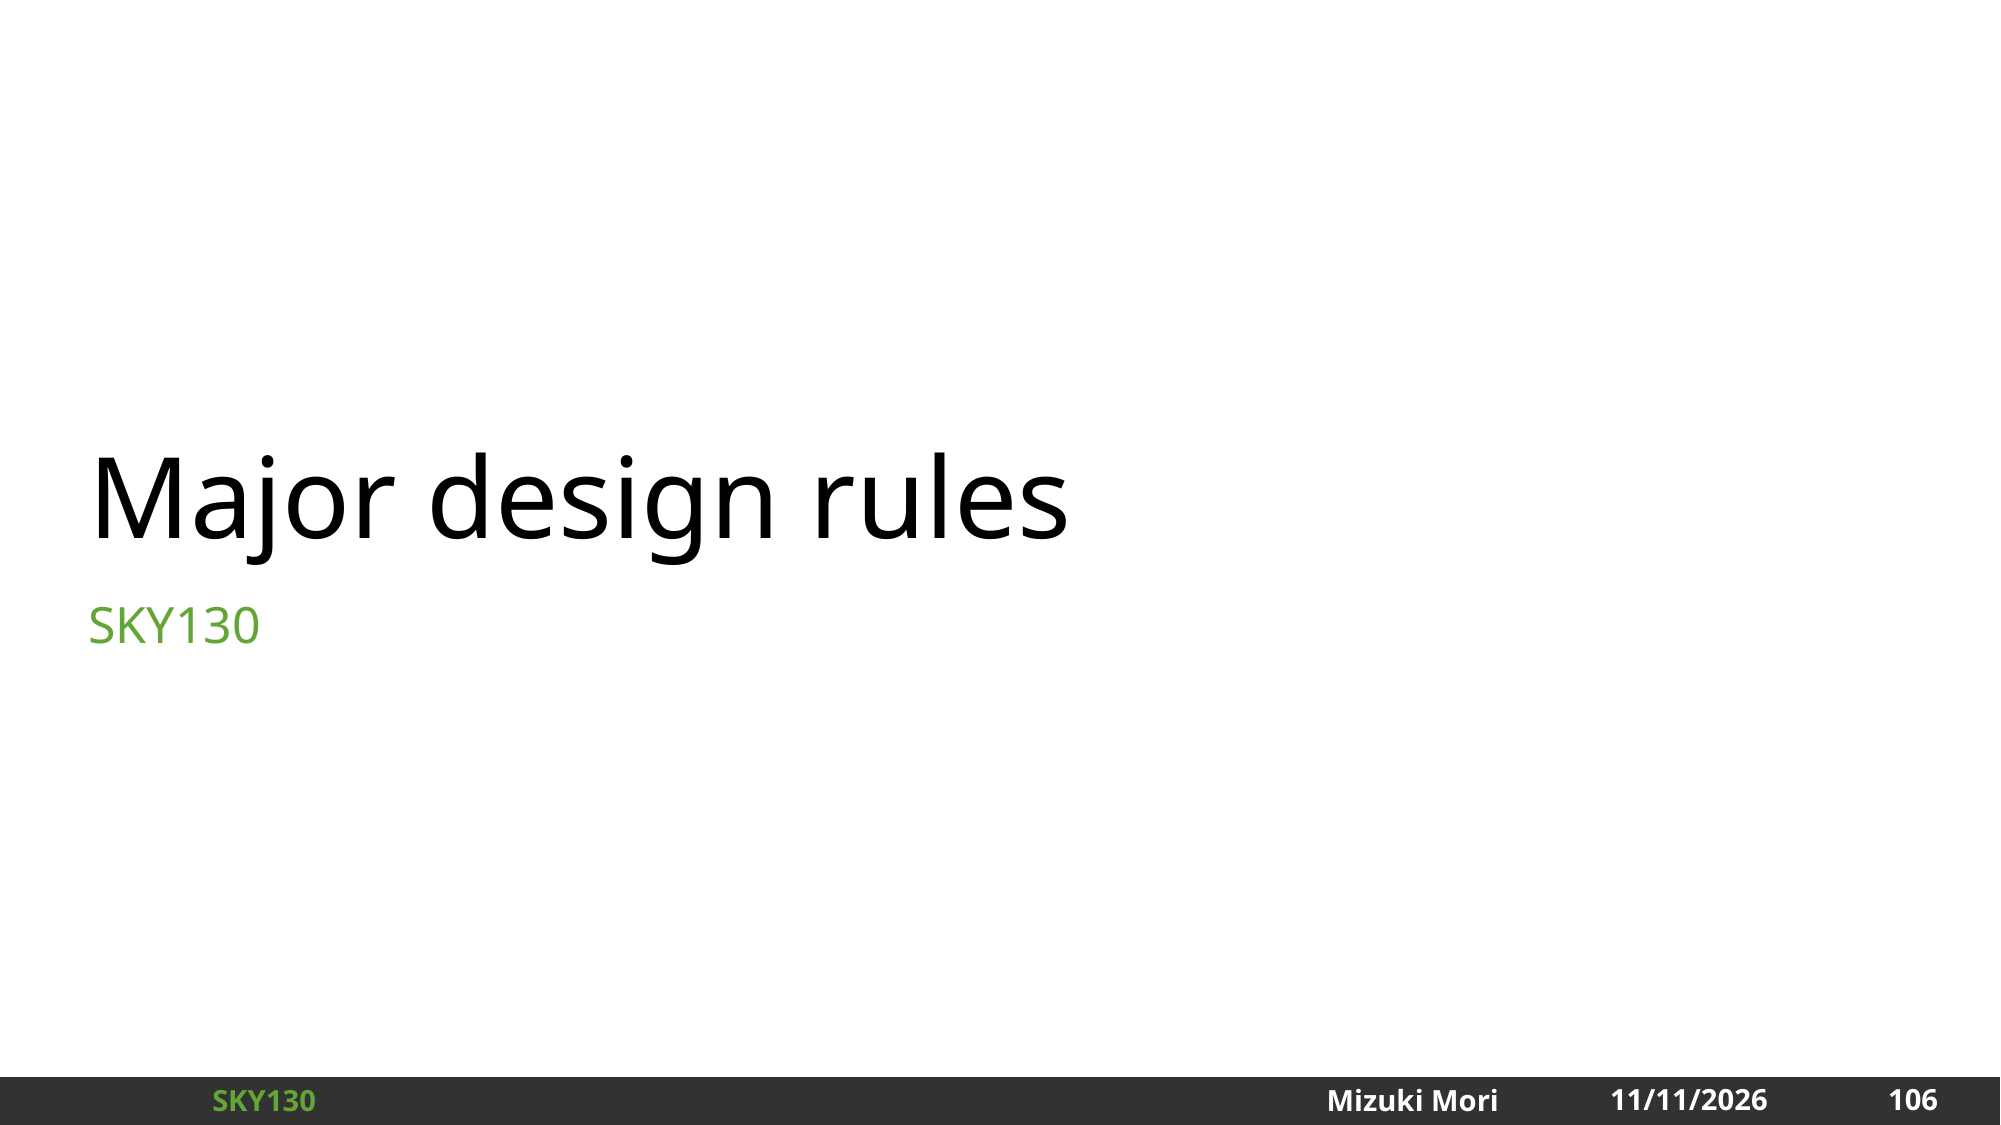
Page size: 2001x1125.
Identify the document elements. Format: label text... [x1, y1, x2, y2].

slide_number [1550, 1077, 1826, 1125]
title Major design rules [73, 418, 1702, 569]
list SKY130 [73, 586, 1702, 728]
picture [0, 1077, 1550, 1125]
slide_number 106 [1826, 1077, 2000, 1125]
